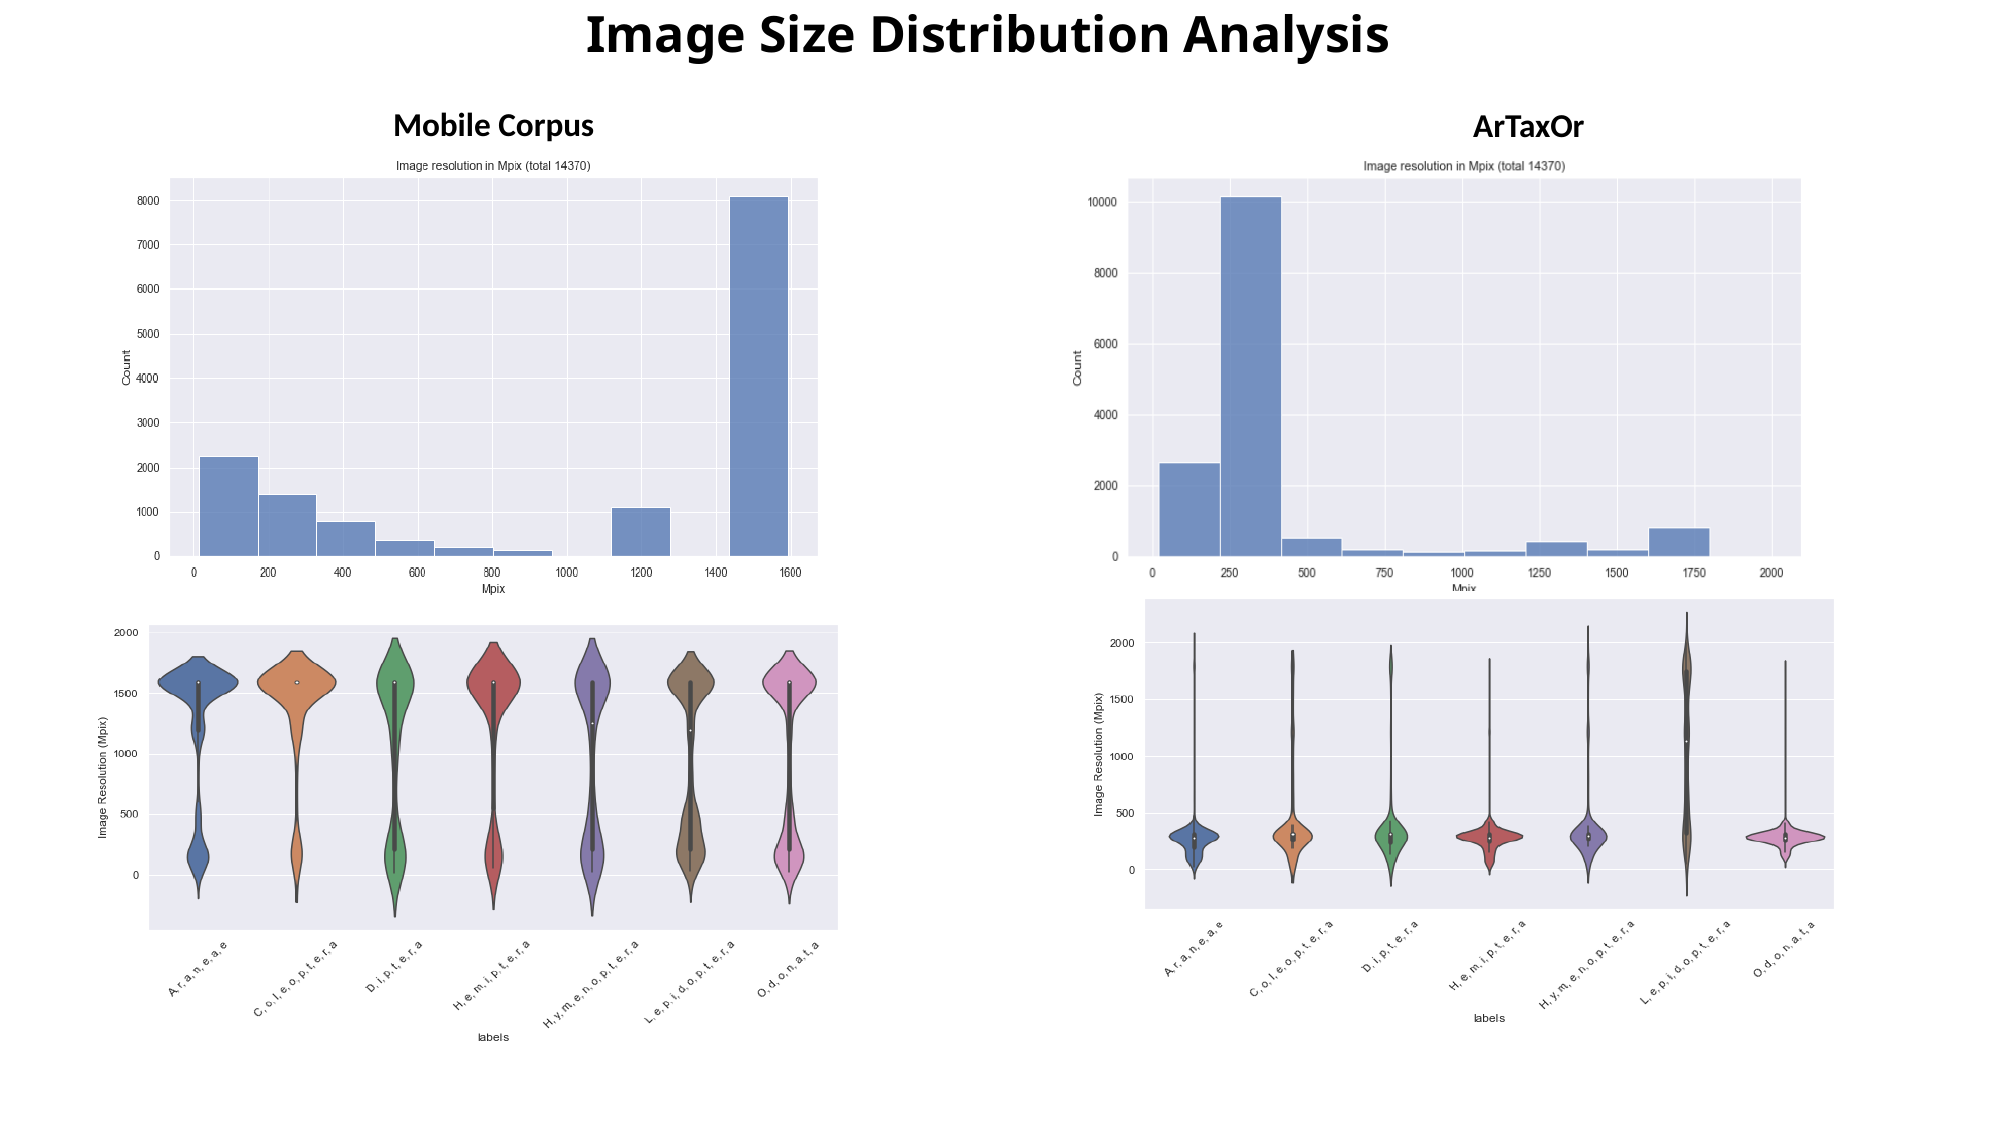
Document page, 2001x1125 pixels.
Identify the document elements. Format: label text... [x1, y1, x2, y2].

title Image Size Distribution Analysis [125, 0, 1851, 72]
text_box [92, 81, 1842, 1049]
